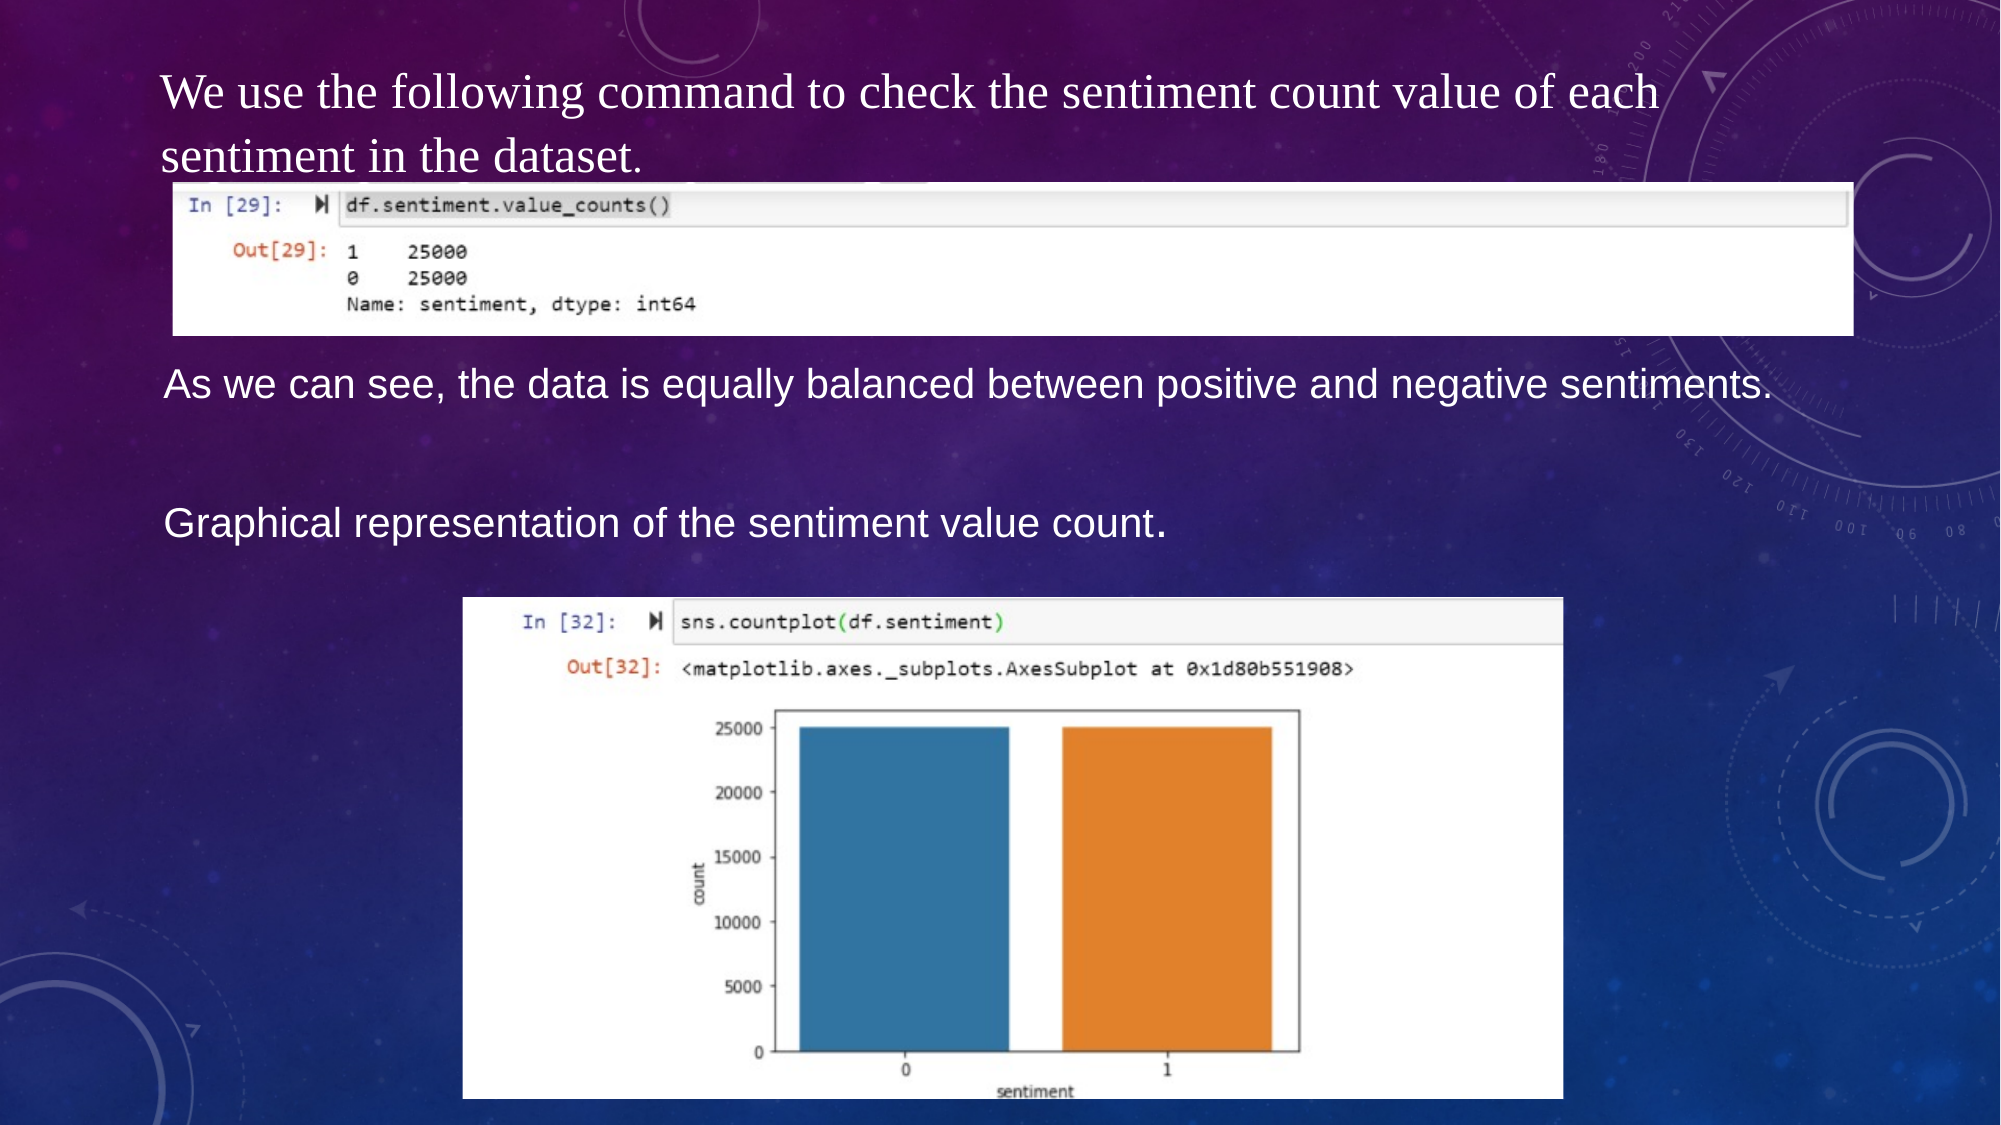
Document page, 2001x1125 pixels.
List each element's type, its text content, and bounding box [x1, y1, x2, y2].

picture [0, 0, 2001, 1125]
list As we can see, the data is equally balanced between positive and negative sentiments. Graphical representation of the sentiment value count. [163, 363, 1900, 664]
text_box [519, 264, 2000, 460]
text_box We use the following command to check the sentiment count value of each sentiment in the dataset. [144, 46, 1882, 191]
